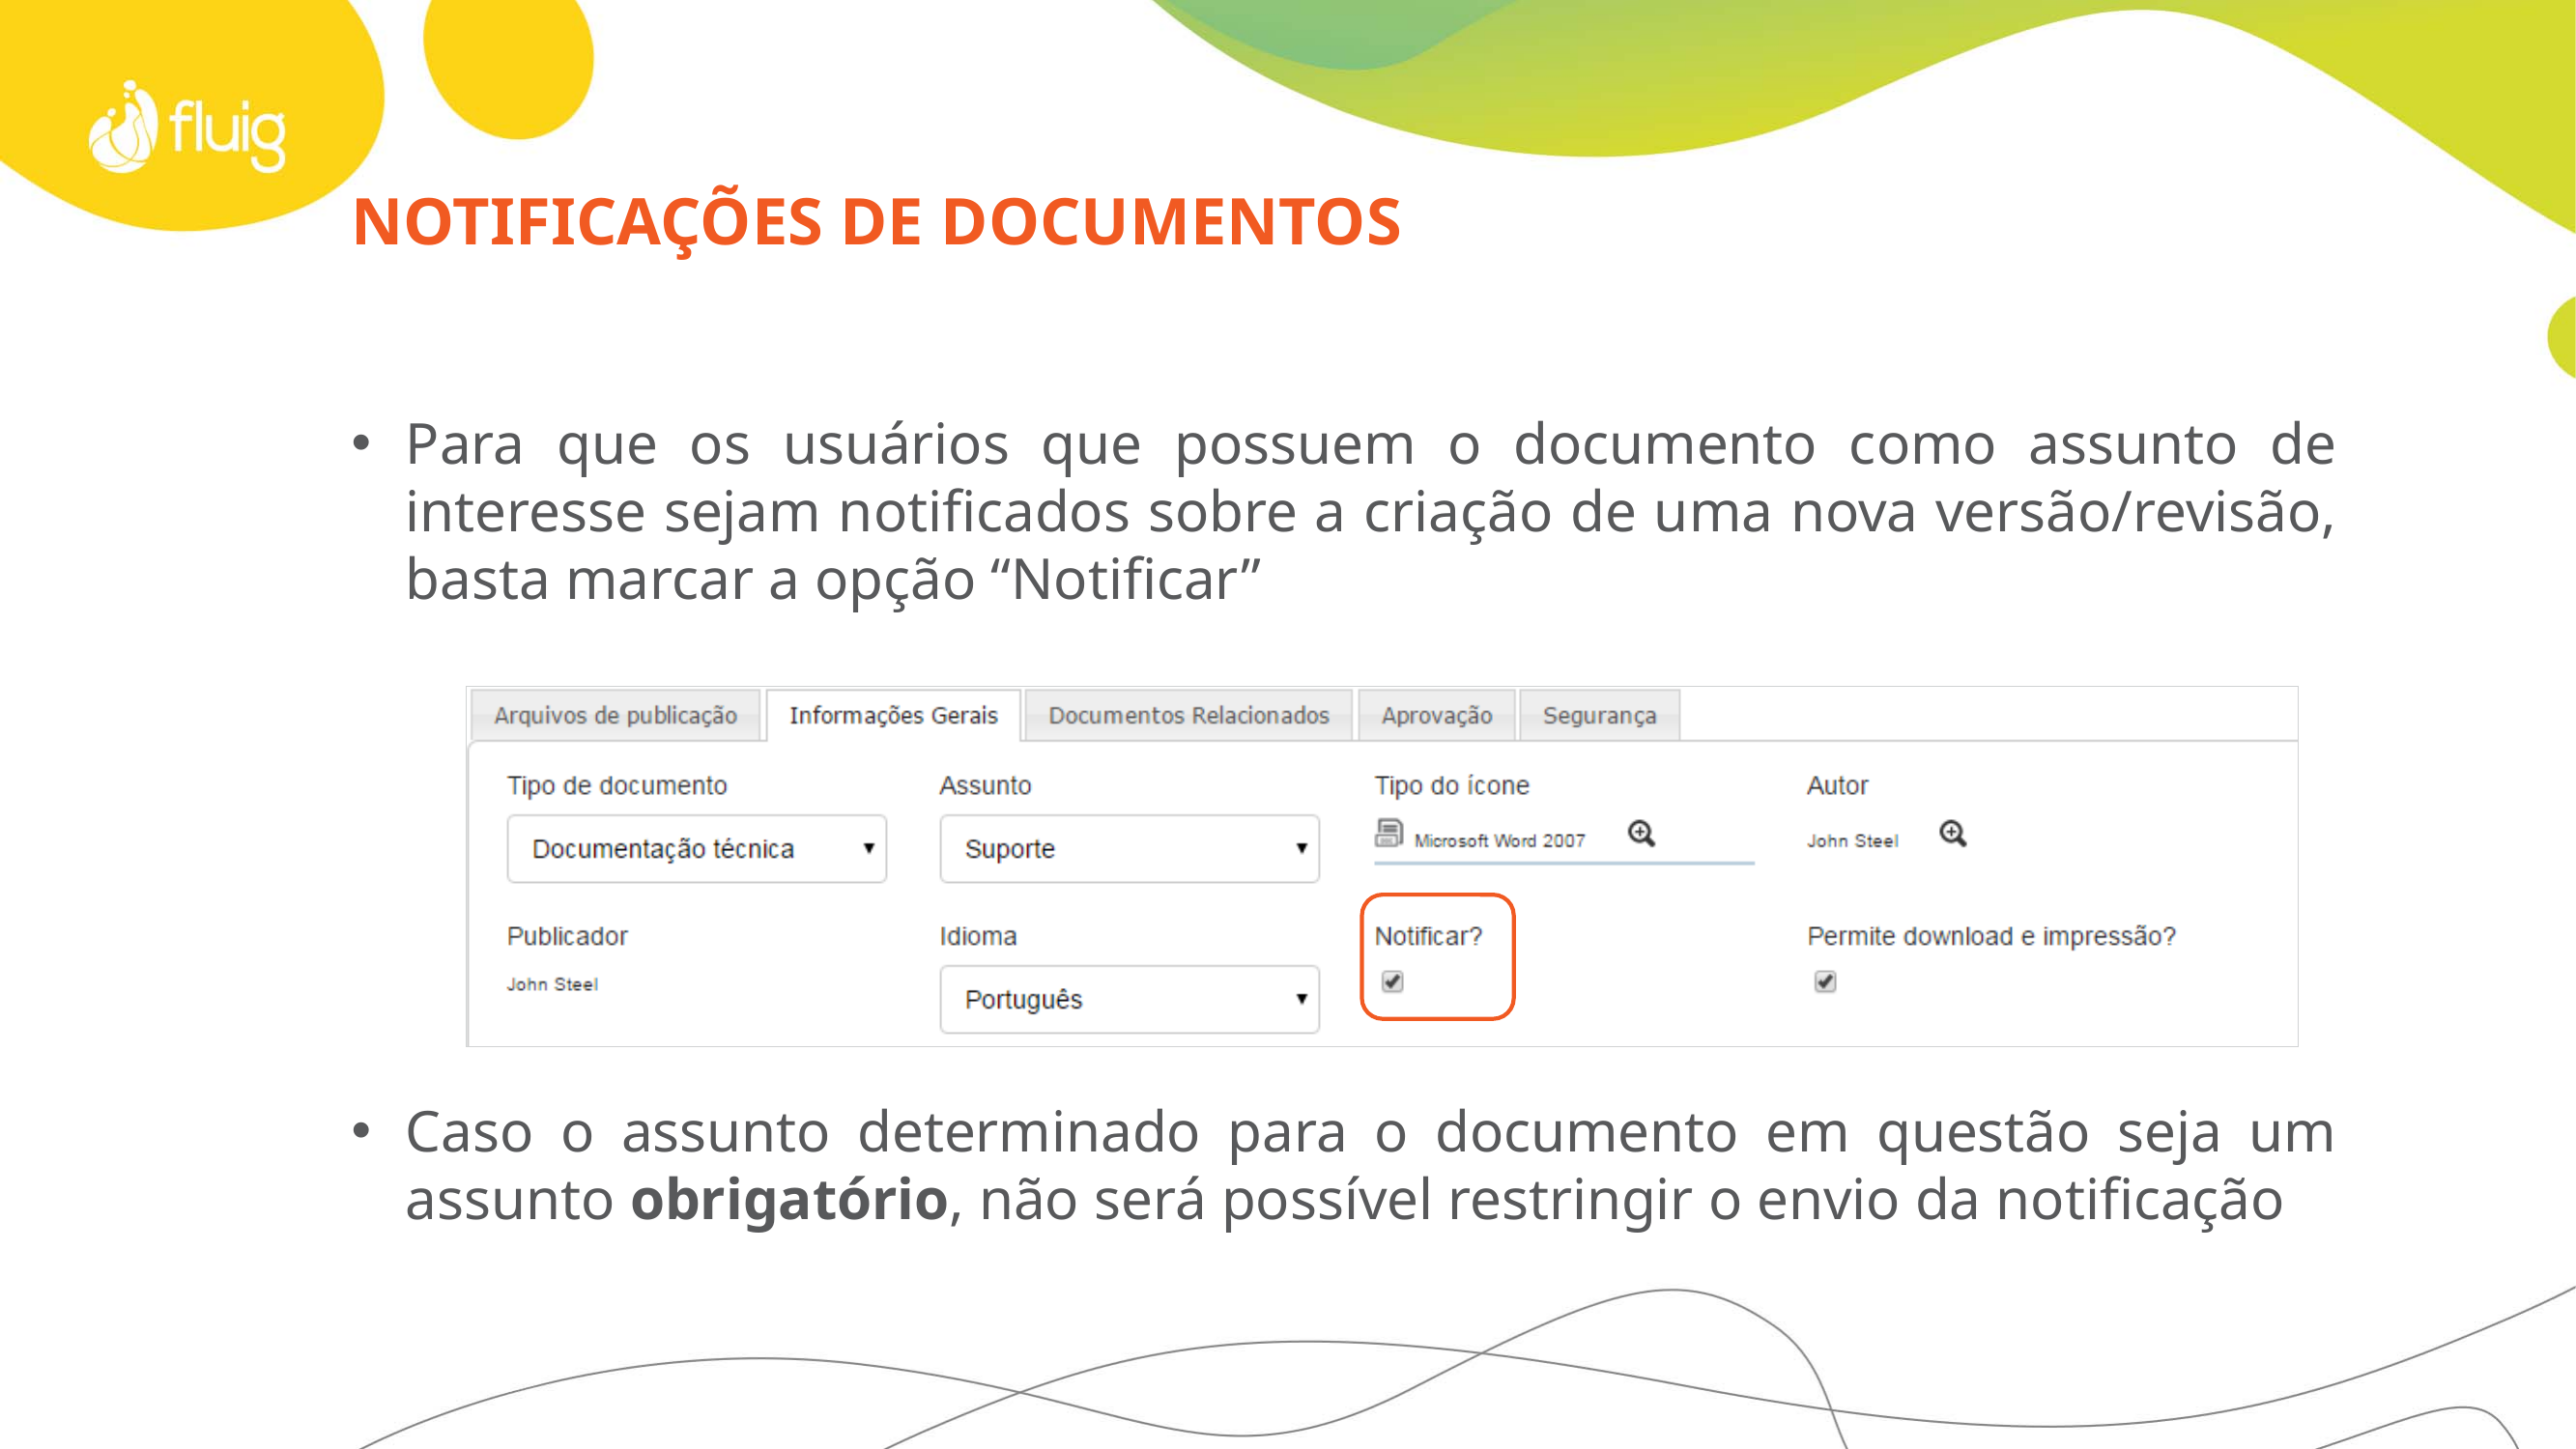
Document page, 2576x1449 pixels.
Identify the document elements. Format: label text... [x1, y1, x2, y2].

title Notificações de documentos [336, 173, 2352, 379]
list Para que os usuários que possuem o documento como assunto de interesse sejam notificados sobre a criação de uma nova versão/revisão, basta marcar a opção “Notificar” Caso o assunto determinado para o documento em questão seja um assunto obrigatório, não será possível restringir o envio da notificação [336, 400, 2352, 1277]
picture [0, 0, 2576, 1449]
